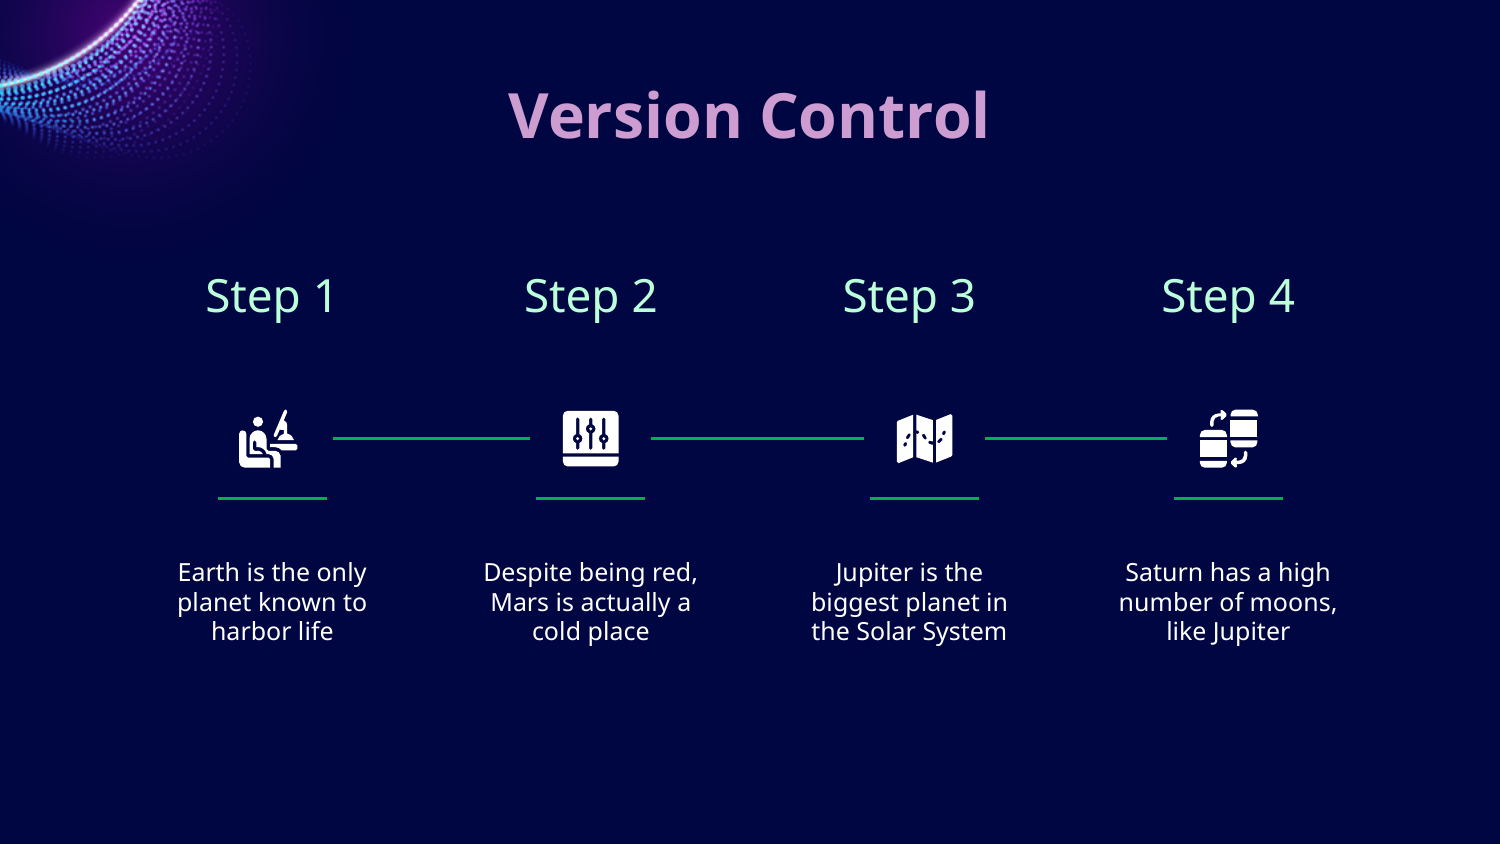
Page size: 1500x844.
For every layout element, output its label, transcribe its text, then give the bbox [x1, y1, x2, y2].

text_box Earth is the only planet known to harbor life [138, 541, 407, 675]
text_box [1199, 409, 1259, 468]
picture [0, 0, 409, 299]
text_box Jupiter is the biggest planet in the Solar System [775, 541, 1044, 675]
text_box Step 1 [138, 257, 407, 337]
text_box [896, 413, 953, 464]
text_box [864, 378, 985, 499]
text_box Saturn has a high number of moons, like Jupiter [1093, 541, 1363, 675]
text_box [212, 378, 333, 499]
text_box Step 3 [775, 257, 1044, 337]
text_box [1167, 378, 1288, 499]
text_box Despite being red, Mars is actually a cold place [456, 541, 726, 675]
text_box [530, 378, 651, 499]
text_box Step 4 [1093, 257, 1363, 337]
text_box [562, 410, 619, 467]
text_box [238, 409, 298, 468]
title Version Control [118, 61, 1382, 156]
text_box Step 2 [456, 257, 726, 337]
